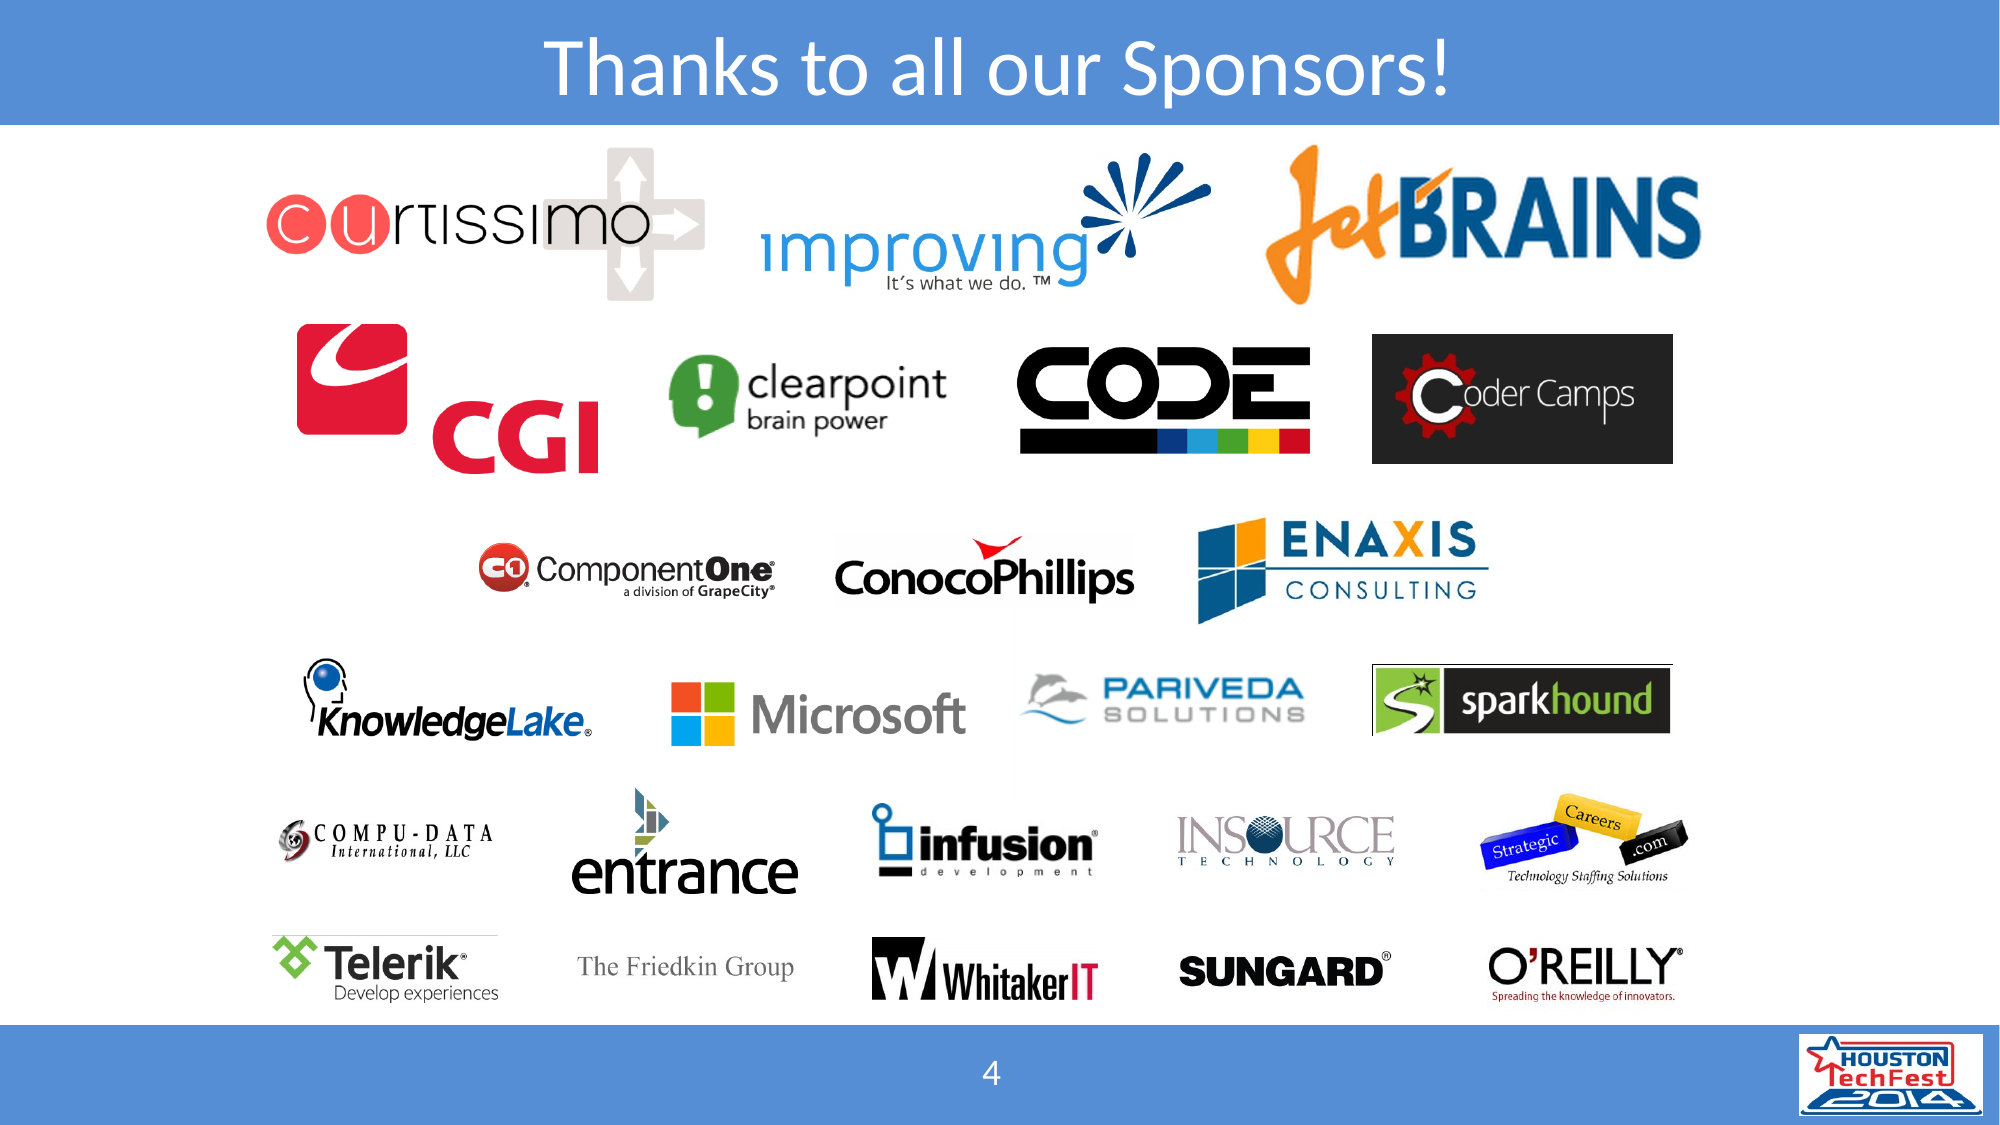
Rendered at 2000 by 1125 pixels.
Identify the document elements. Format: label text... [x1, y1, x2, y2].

picture [1371, 663, 1673, 736]
picture [572, 787, 798, 894]
picture [297, 324, 598, 474]
picture [1259, 137, 1711, 311]
picture [572, 950, 798, 987]
picture [1799, 1034, 1983, 1116]
picture [834, 512, 1494, 877]
title Thanks to all our Sponsors! [0, 0, 2000, 125]
picture [760, 153, 1212, 295]
picture [261, 138, 713, 310]
picture [1372, 334, 1673, 464]
picture [630, 644, 1006, 783]
picture [1472, 789, 1698, 891]
picture [297, 654, 598, 746]
picture [272, 934, 498, 1003]
picture [1013, 338, 1315, 460]
picture [272, 817, 498, 863]
picture [1472, 924, 1698, 1013]
picture [476, 536, 777, 605]
picture [655, 346, 956, 453]
picture [1172, 942, 1398, 995]
picture [872, 937, 1098, 1000]
